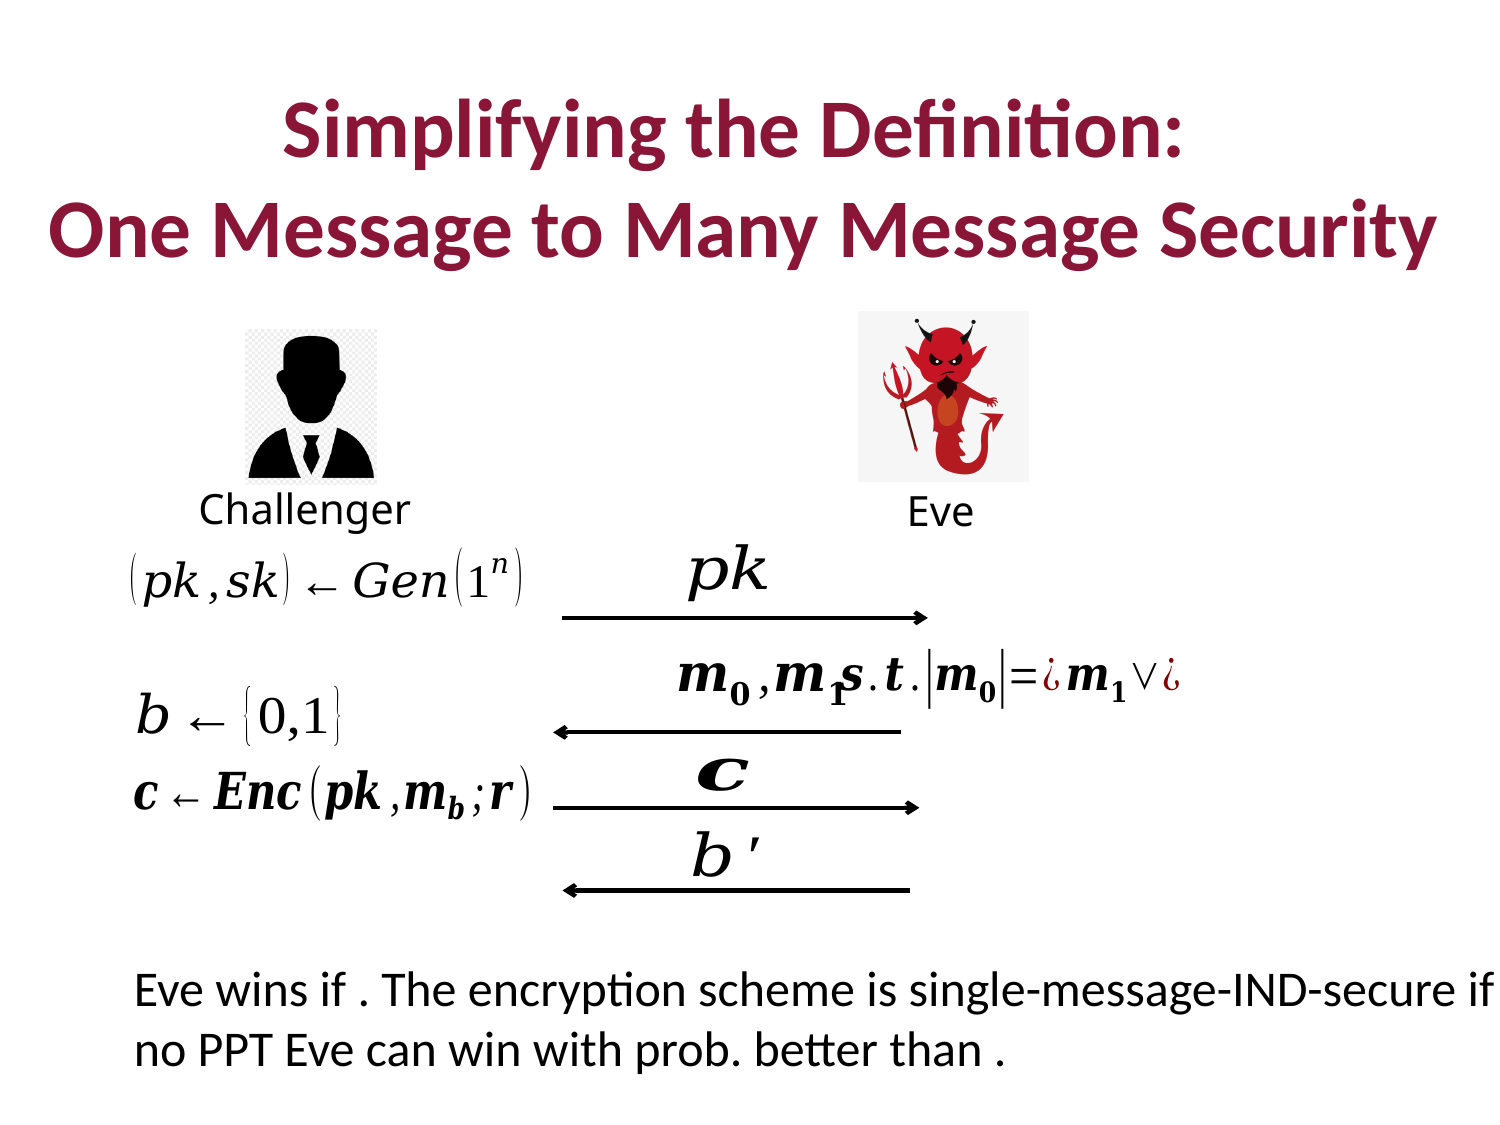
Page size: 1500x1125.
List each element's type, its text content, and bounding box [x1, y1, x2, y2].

text_box Simplifying the Definition: One Message to Many Message Security [29, 66, 1459, 339]
picture [857, 311, 1030, 482]
text_box Challenger [183, 442, 518, 573]
text_box Eve [891, 490, 1029, 575]
picture [245, 328, 377, 485]
